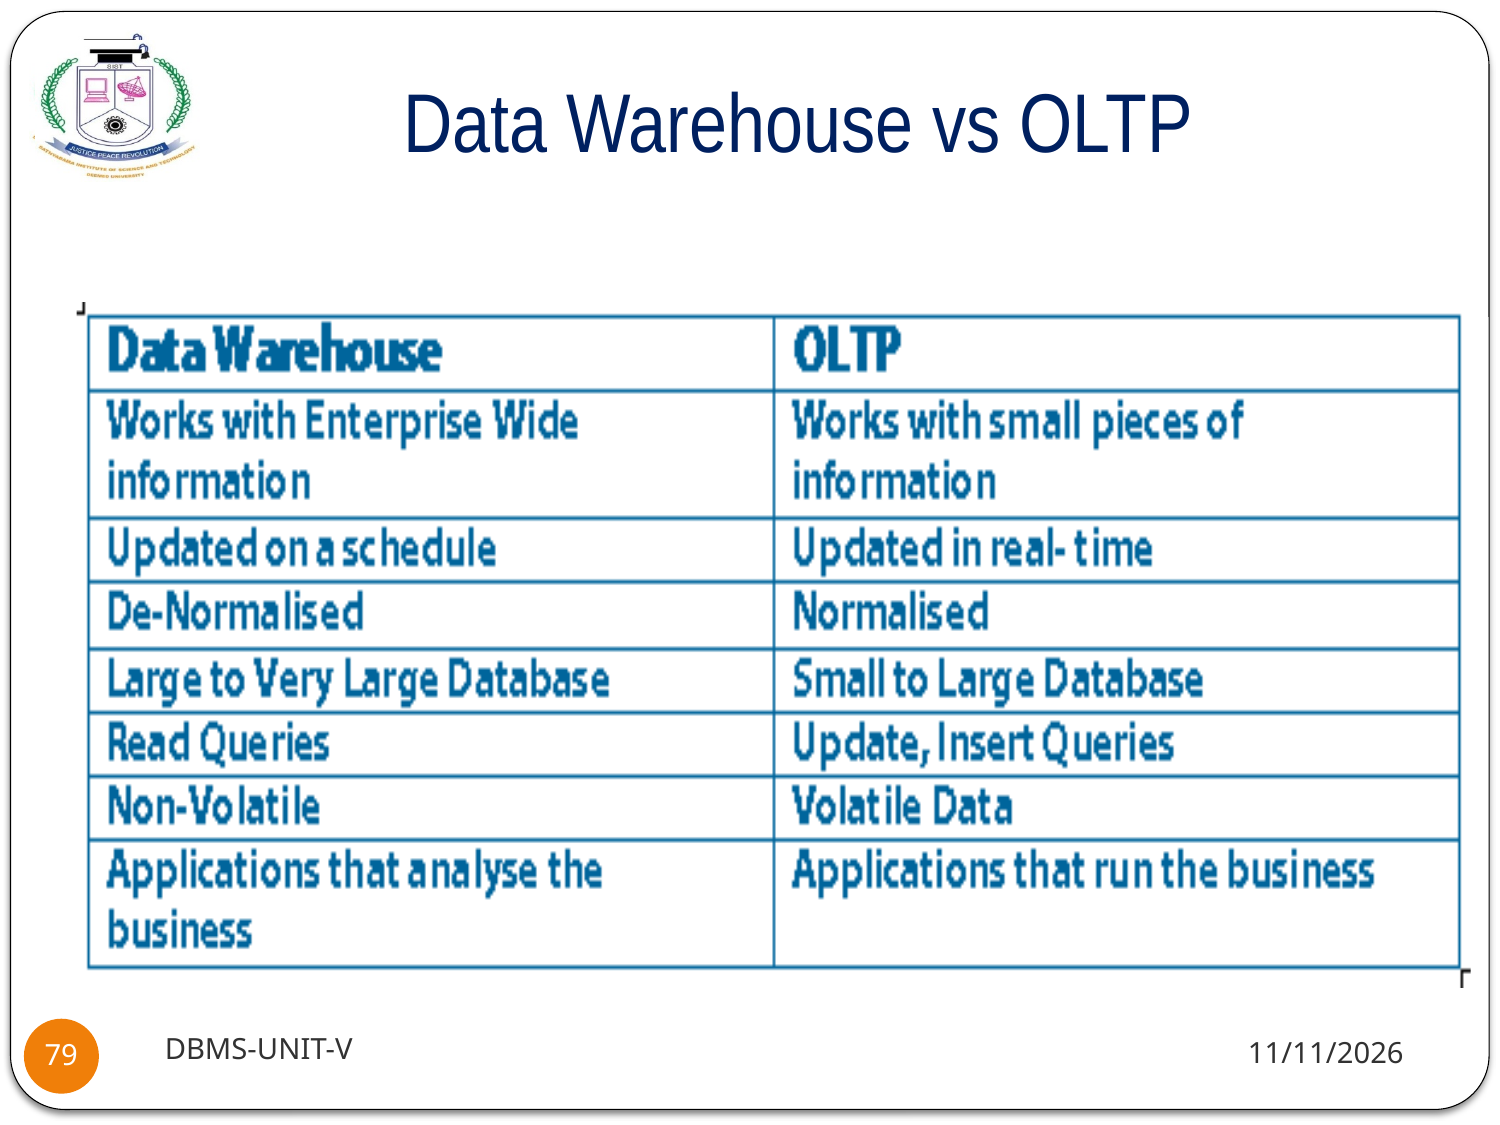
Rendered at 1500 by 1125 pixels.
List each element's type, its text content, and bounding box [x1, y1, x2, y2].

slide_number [1012, 1015, 1419, 1094]
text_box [76, 302, 1471, 988]
slide_number 79 [23, 1018, 99, 1094]
footer DBMS-UNIT-V [150, 1012, 800, 1088]
title Data Warehouse vs OLTP [161, 30, 1437, 185]
picture [29, 30, 161, 182]
